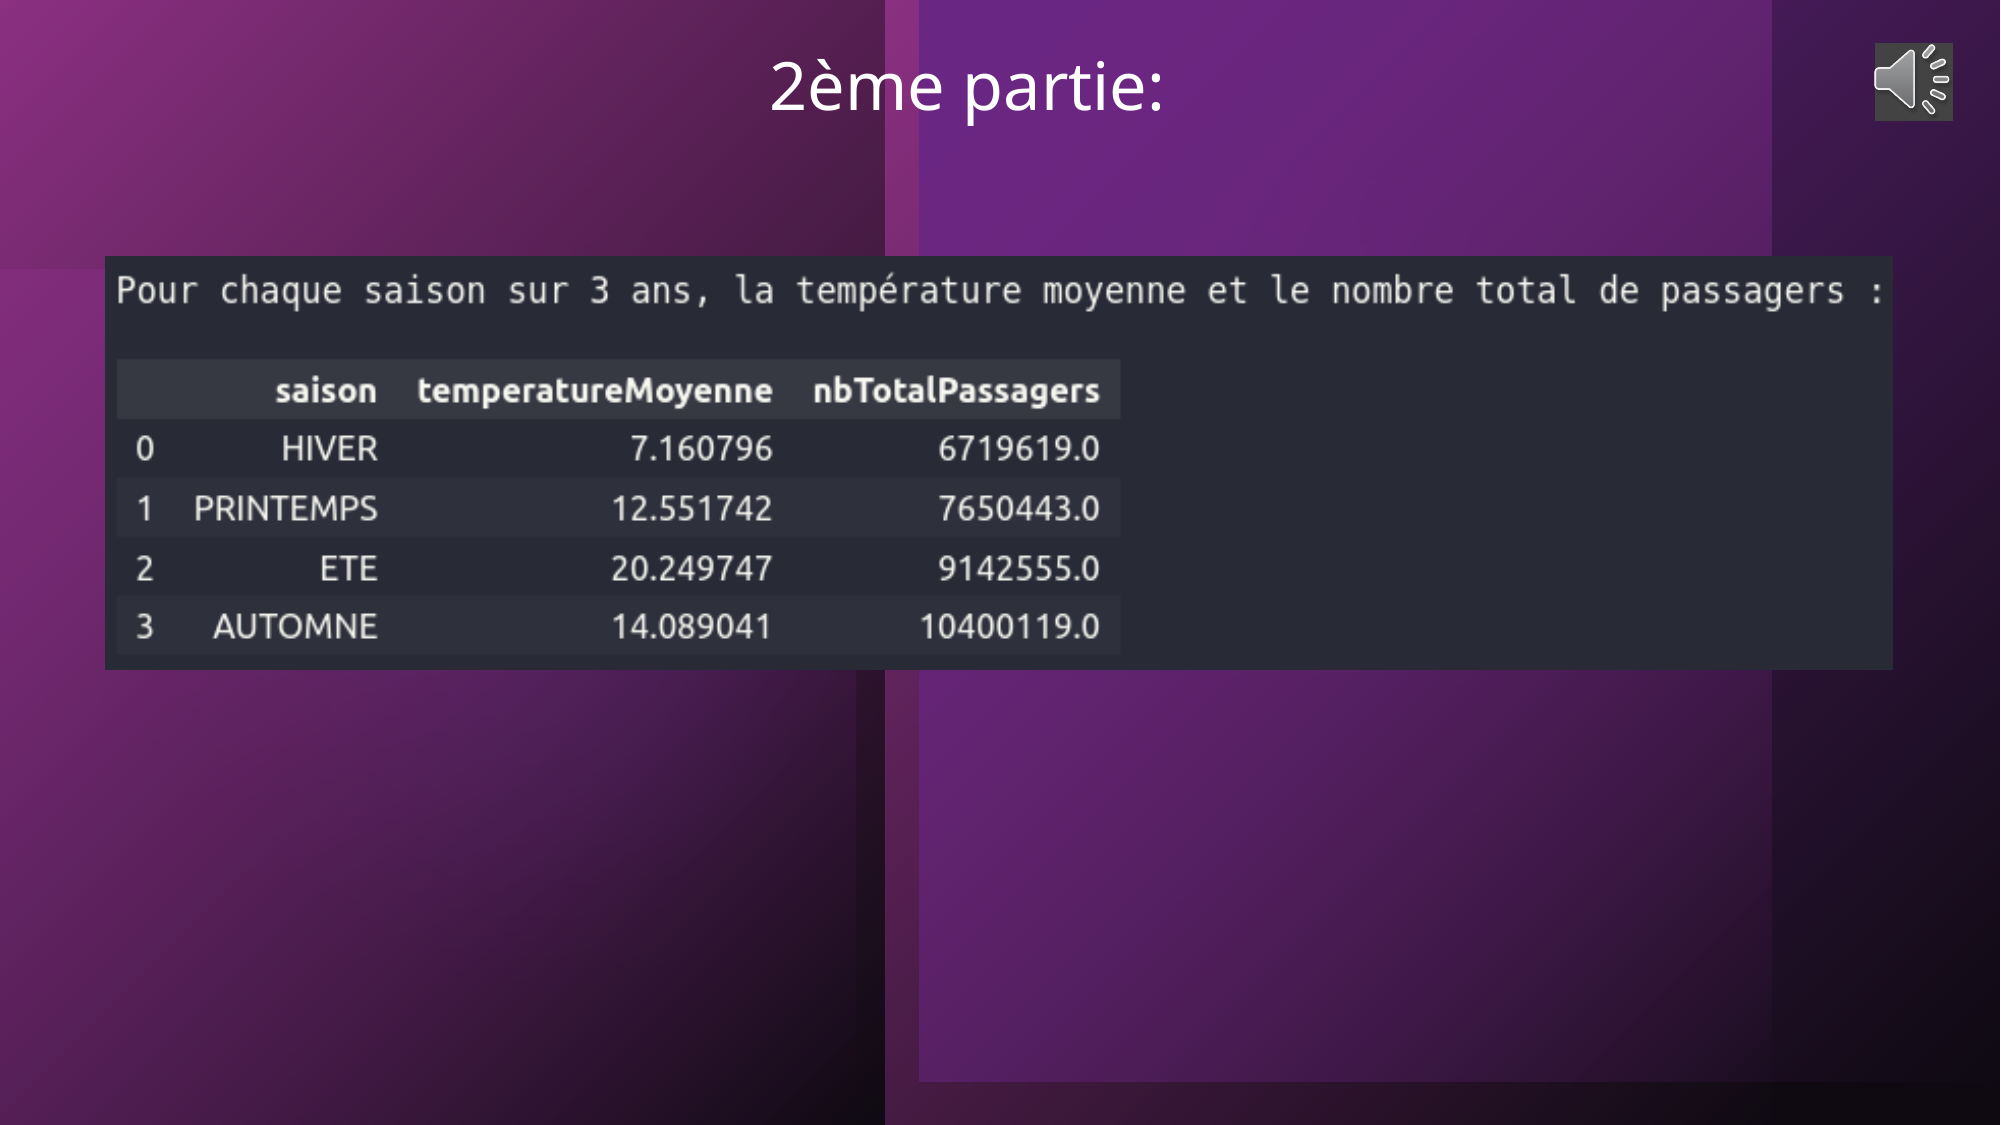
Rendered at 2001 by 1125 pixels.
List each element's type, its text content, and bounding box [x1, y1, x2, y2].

title 2ème partie: [0, 45, 1954, 343]
picture [105, 256, 1893, 670]
picture [1873, 41, 1954, 122]
